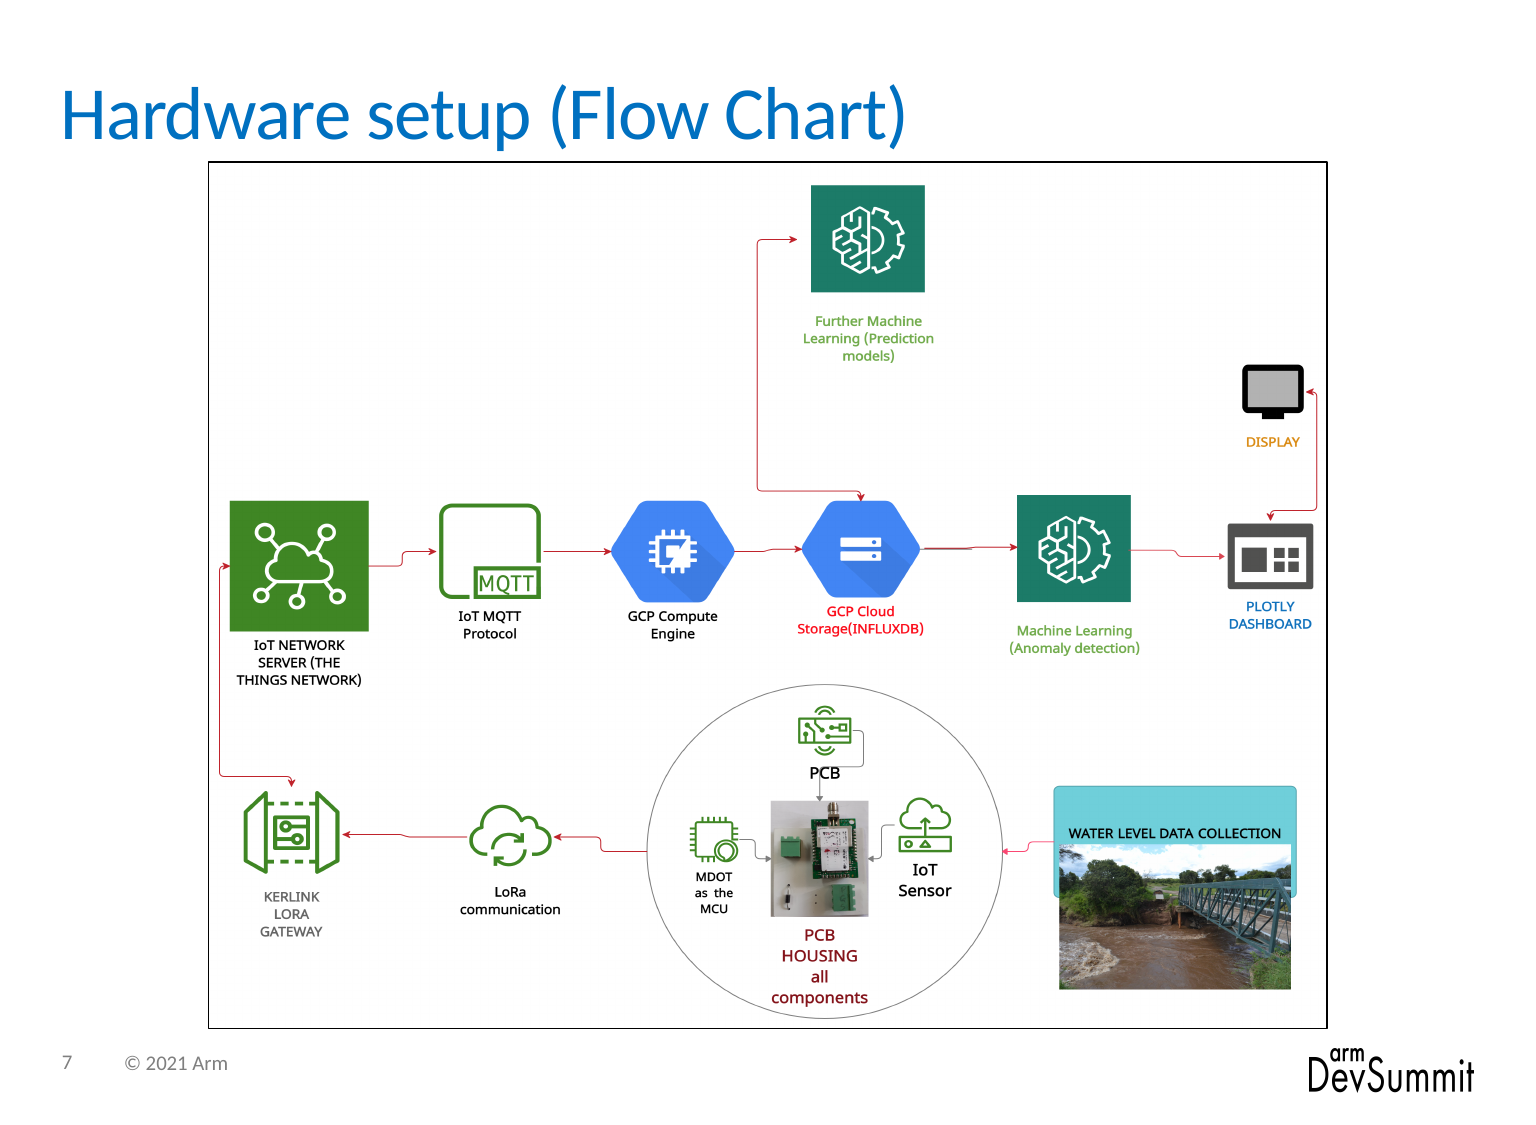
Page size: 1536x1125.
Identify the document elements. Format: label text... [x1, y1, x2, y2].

picture [209, 162, 1327, 1028]
title Hardware setup (Flow Chart) [60, 78, 1475, 163]
picture [1309, 1048, 1474, 1093]
